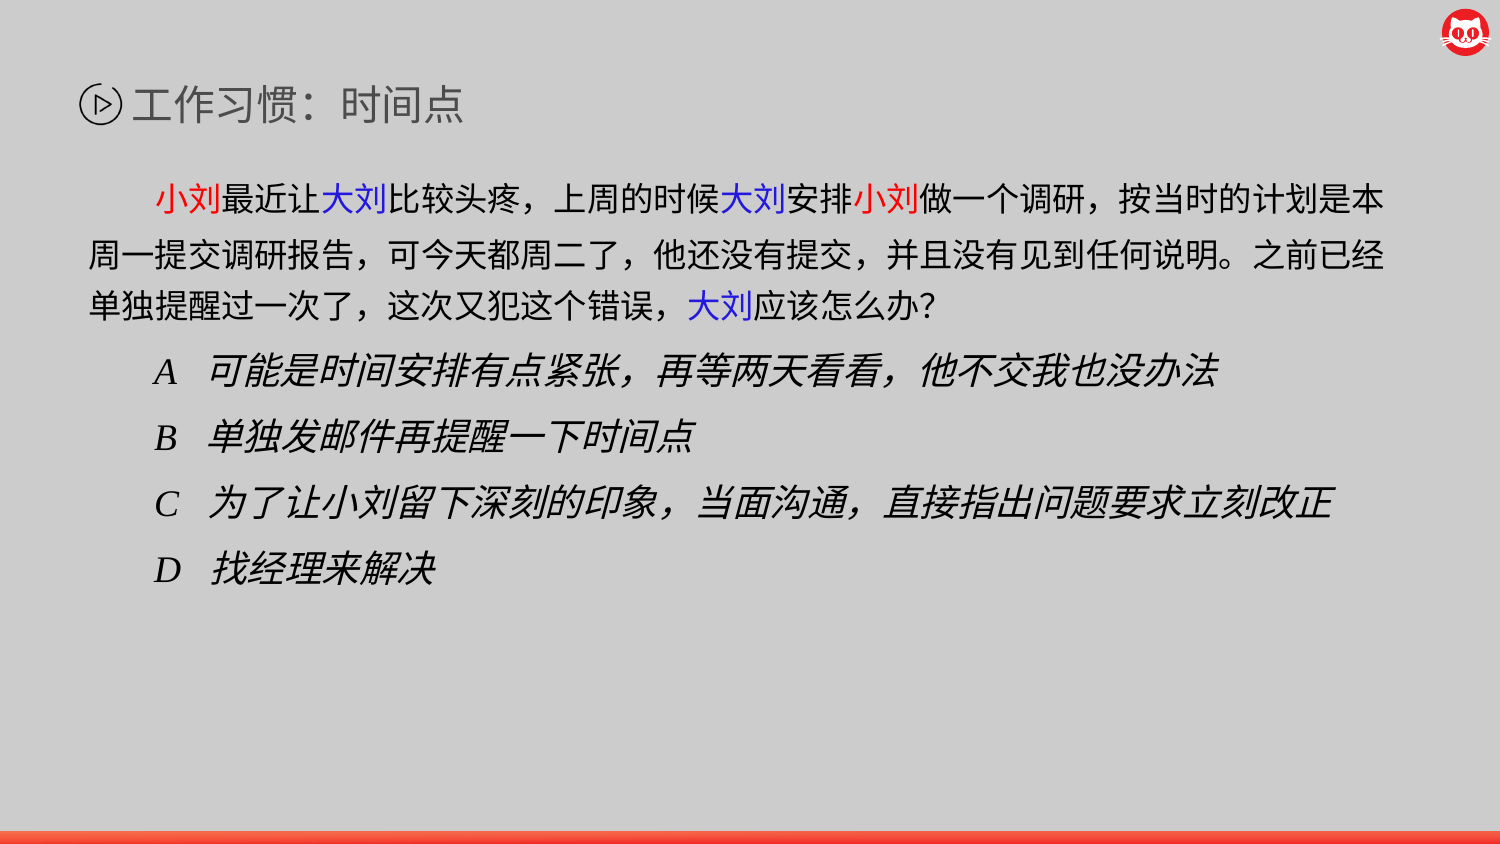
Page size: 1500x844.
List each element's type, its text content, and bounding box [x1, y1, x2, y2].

text_box 工作习惯：时间点 [116, 70, 481, 136]
list 小刘最近让大刘比较头疼，上周的时候大刘安排小刘做一个调研，按当时的计划是本周一提交调研报告，可今天都周二了，他还没有提交，并且没有见到任何说明。之前已经单独提醒过一次了，这次又犯这个错误，大刘应该怎么办？ A 可能是时间安排有点紧张，再等两天看看，他不交我也没办法 B 单独发邮件再提醒一下时间点 C 为了让小刘留下深刻的印象，当面沟通，直接指出问题要求立刻改正 D 找经理来解决 [73, 136, 1424, 771]
picture [77, 81, 116, 127]
picture [0, 831, 1500, 844]
